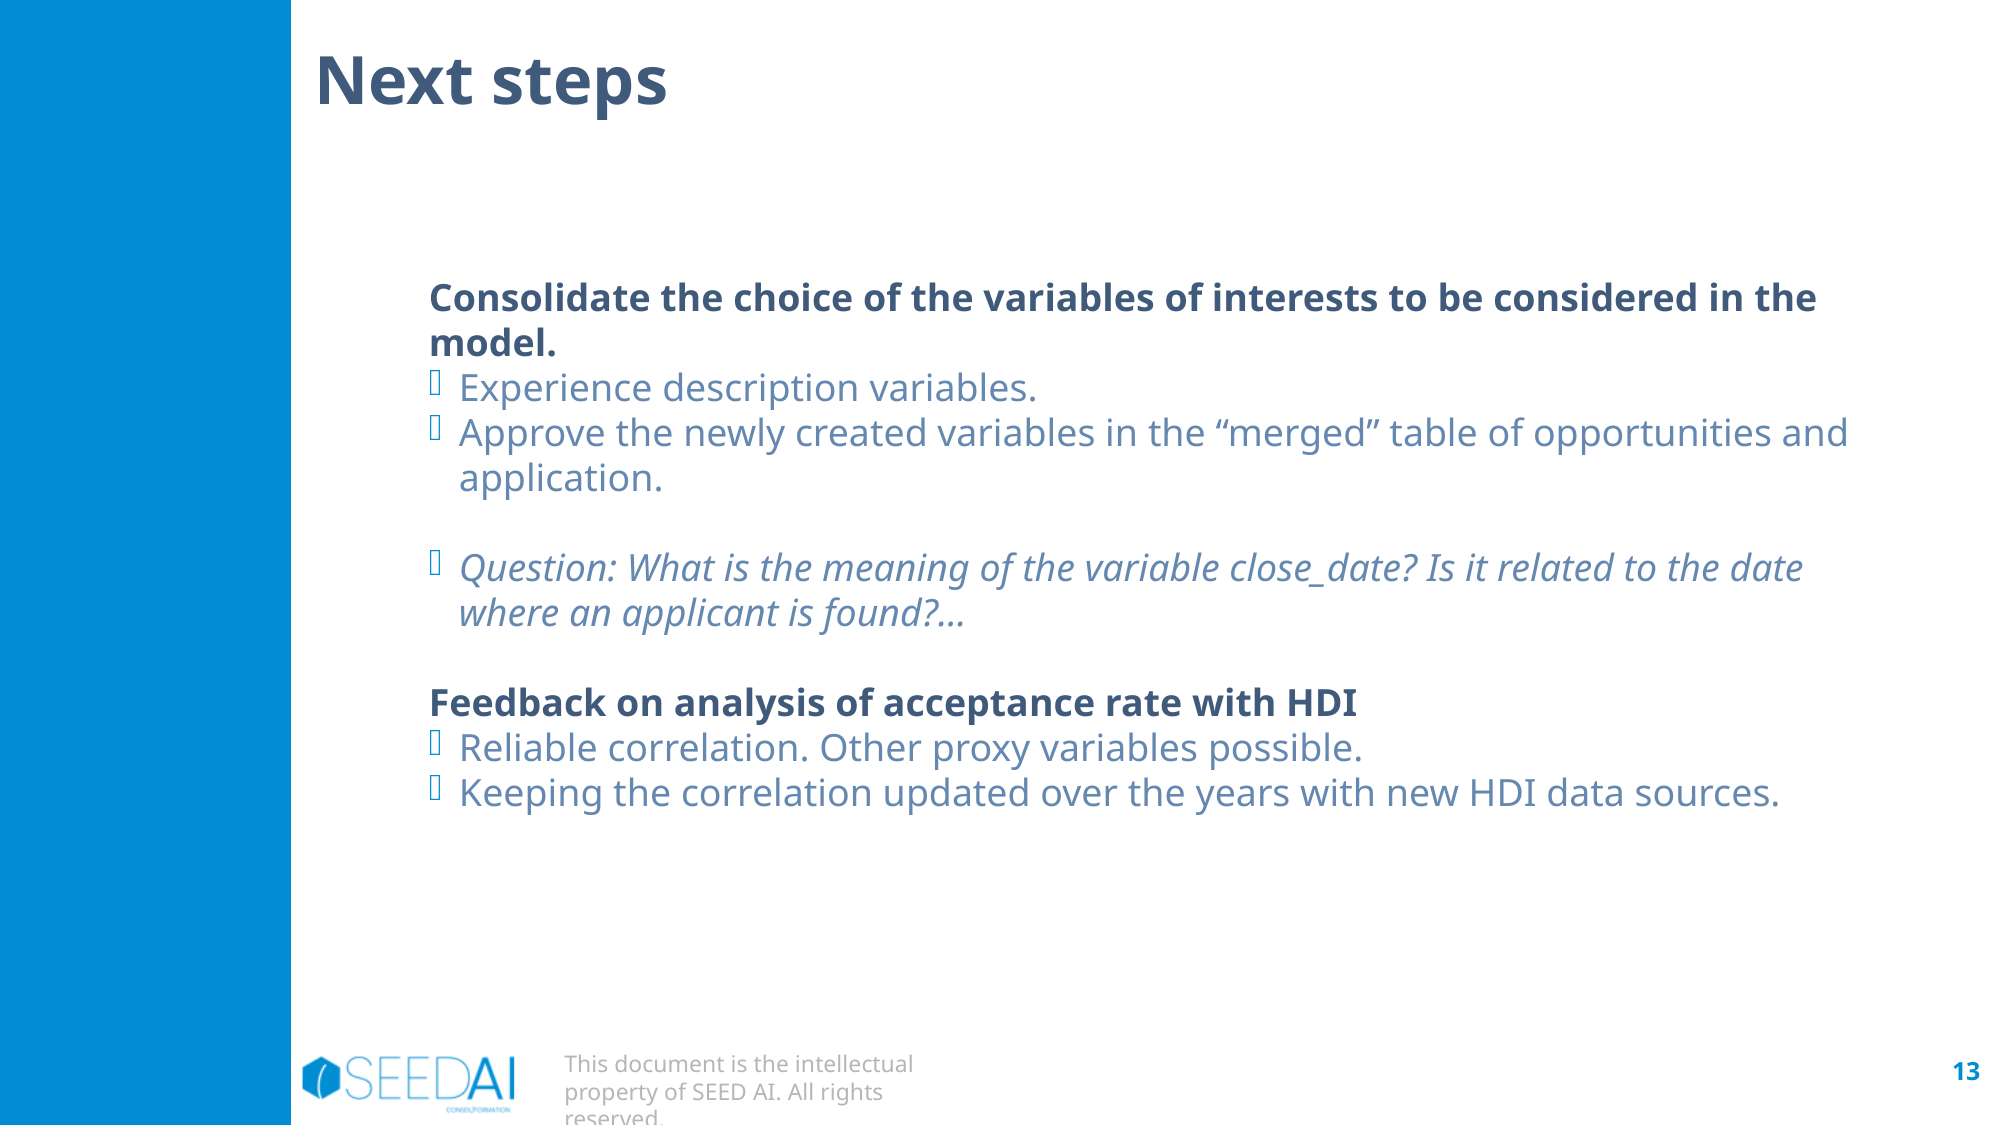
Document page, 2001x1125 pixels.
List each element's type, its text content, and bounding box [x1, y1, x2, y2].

text_box Consolidate the choice of the variables of interests to be considered in the model. Experience description variables. Approve the newly created variables in the “merged” table of opportunities and application. Question: What is the meaning of the variable close_date? Is it related to the date where an applicant is found?... Feedback on analysis of acceptance rate with HDI Reliable correlation. Other proxy variables possible. Keeping the correlation updated over the years with new HDI data sources. [413, 221, 1900, 1014]
list Next steps [299, 16, 1985, 149]
slide_number 13 [1744, 1042, 1996, 1103]
picture [300, 1042, 521, 1124]
